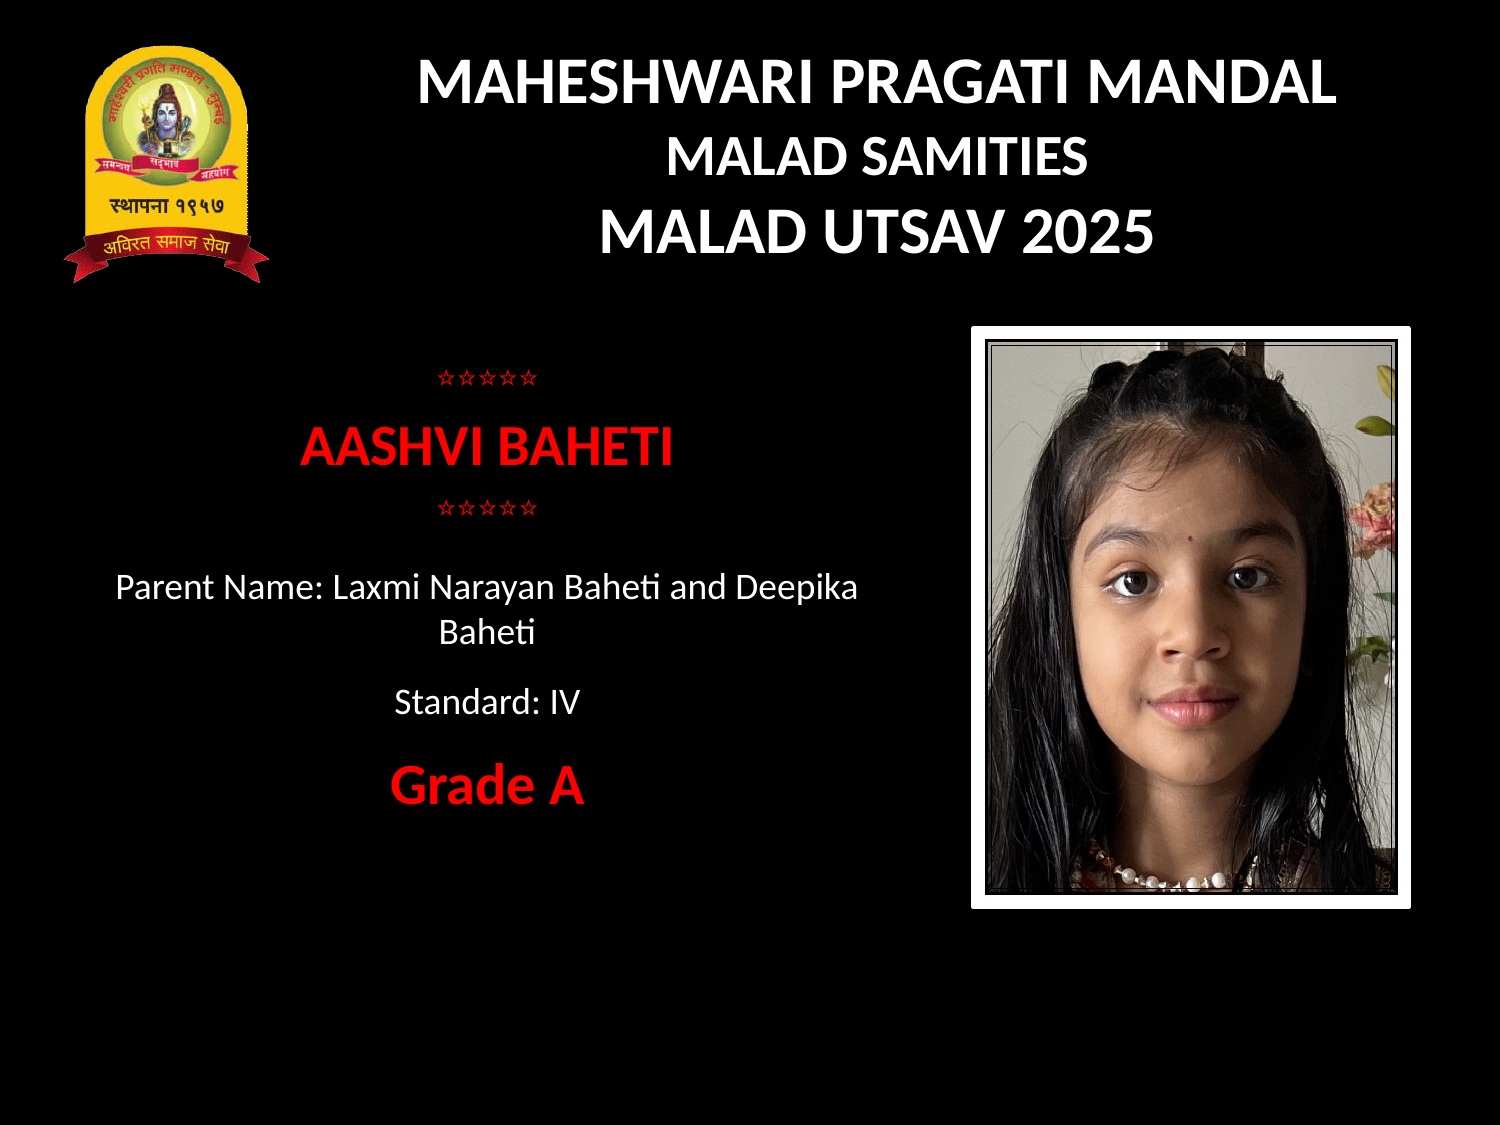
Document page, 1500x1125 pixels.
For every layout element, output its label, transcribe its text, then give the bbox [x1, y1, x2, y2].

text_box MAHESHWARI PRAGATI MANDAL MALAD SAMITIES MALAD UTSAV 2025 [401, 29, 1354, 275]
picture [29, 29, 297, 301]
picture [974, 329, 1408, 907]
text_box ⭐⭐⭐⭐⭐ AASHVI BAHETI ⭐⭐⭐⭐⭐ Parent Name: Laxmi Narayan Baheti and Deepika Baheti Standard: IV Grade A [74, 351, 900, 824]
